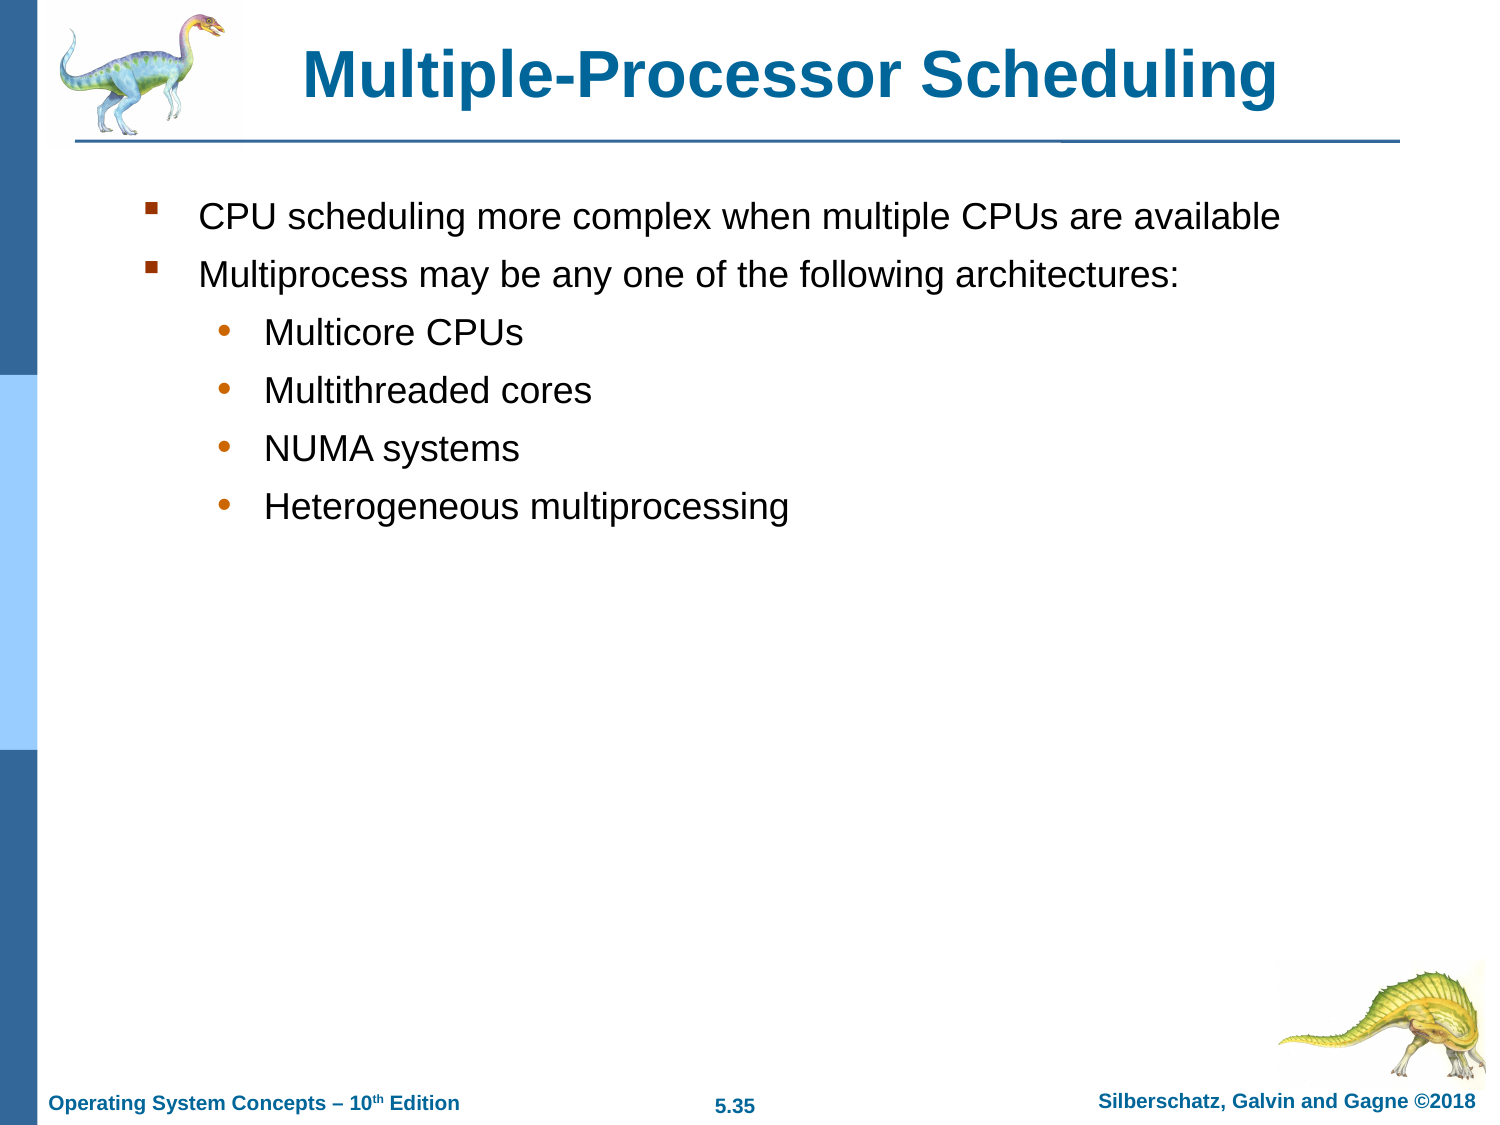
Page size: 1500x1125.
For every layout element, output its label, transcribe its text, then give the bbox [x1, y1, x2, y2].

picture [46, 0, 243, 149]
list CPU scheduling more complex when multiple CPUs are available Multiprocess may be any one of the following architectures: Multicore CPUs Multithreaded cores NUMA systems Heterogeneous multiprocessing [127, 184, 1405, 973]
title Multiple-Processor Scheduling [158, 20, 1425, 119]
picture [1275, 959, 1486, 1090]
